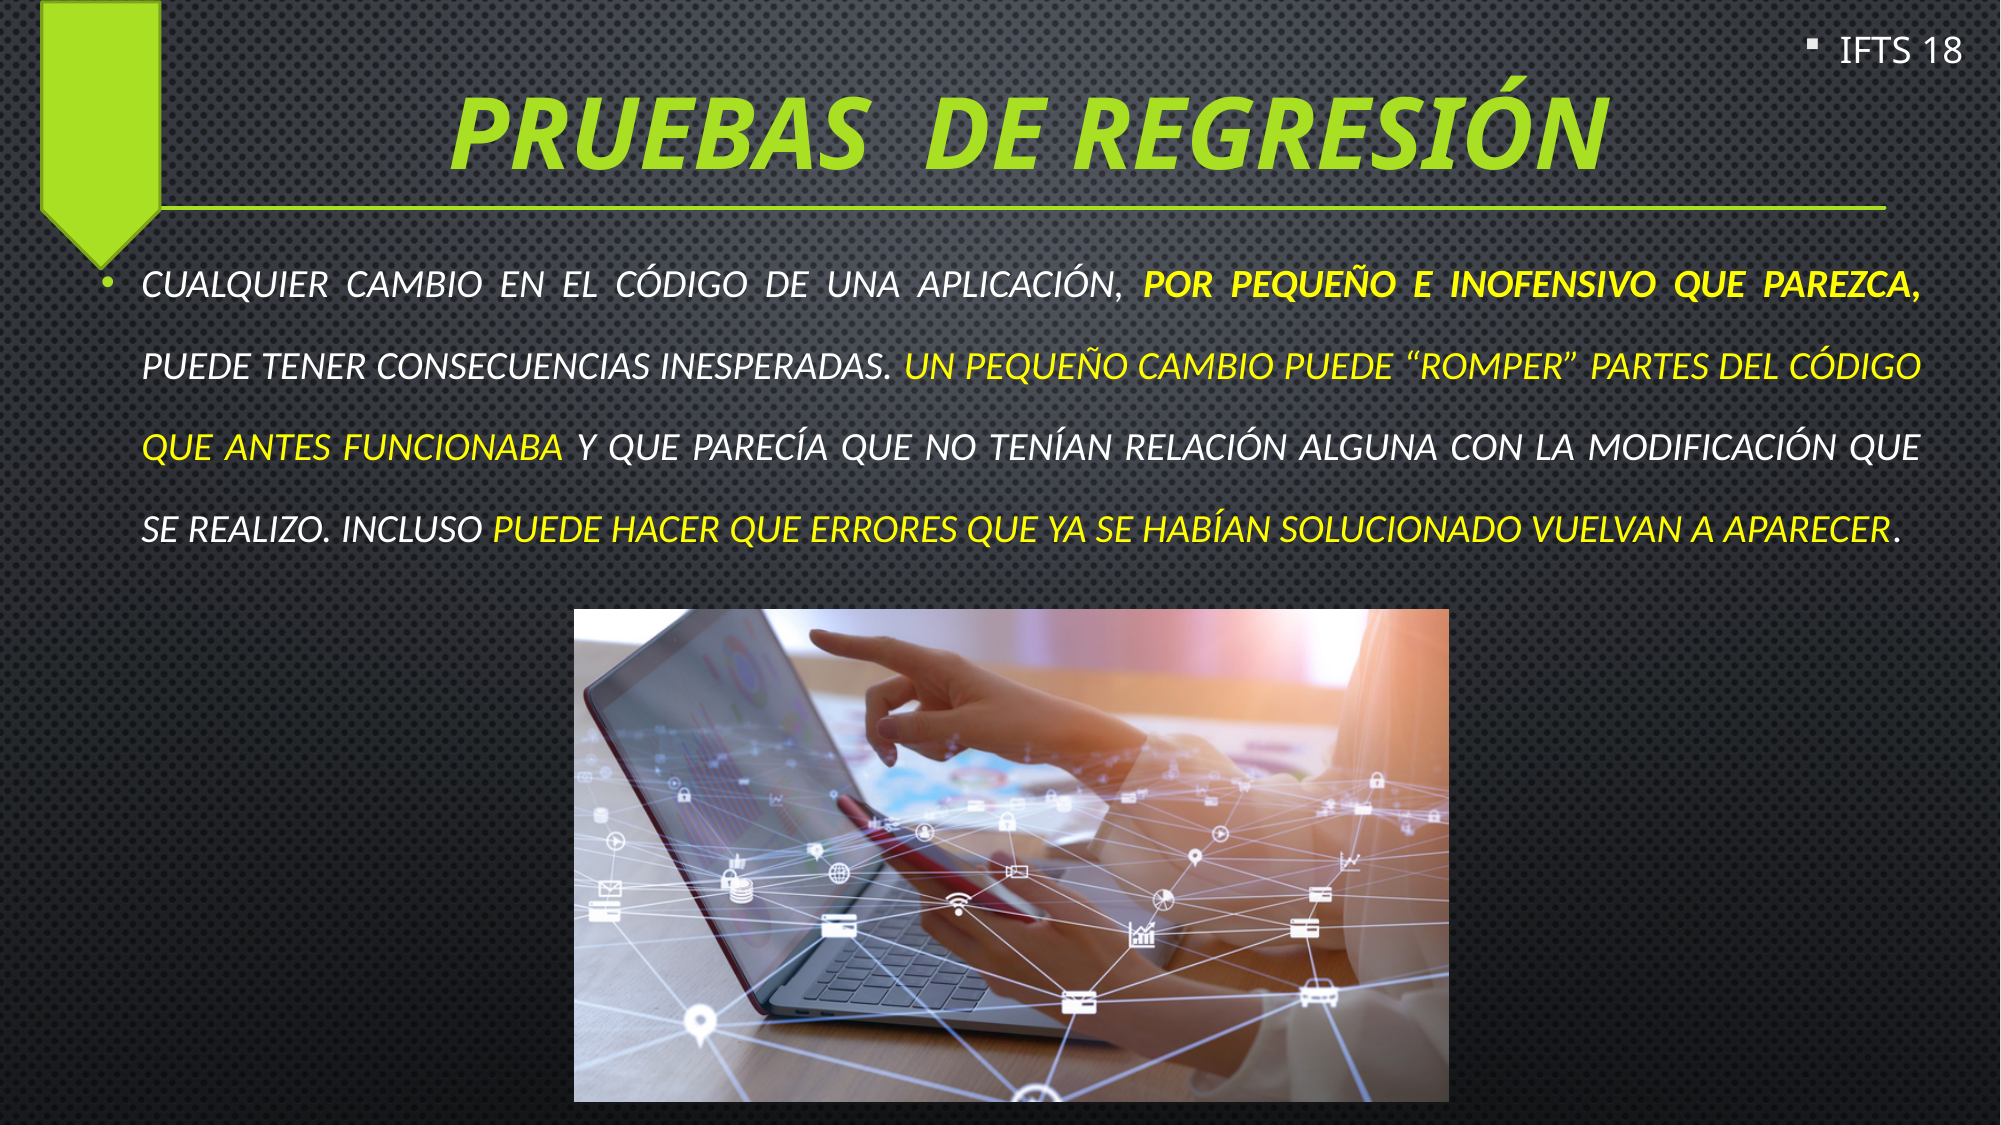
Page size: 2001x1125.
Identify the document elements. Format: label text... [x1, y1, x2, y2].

text_box Pruebas de Regresión [294, 49, 1766, 206]
text_box [43, 562, 1916, 1125]
list Cualquier cambio en el código de una aplicación, por pequeño e inofensivo que parezca, puede tener consecuencias inesperadas. Un pequeño cambio puede “romper” partes del código que antes funcionaba y que parecía que no tenían relación alguna con la modificación que se realizo. Incluso puede hacer que errores que ya se habían solucionado vuelvan a aparecer. [85, 188, 1938, 587]
text_box [40, 0, 162, 271]
text_box IFTS 18 [1765, 19, 2000, 79]
picture [574, 609, 1450, 1102]
